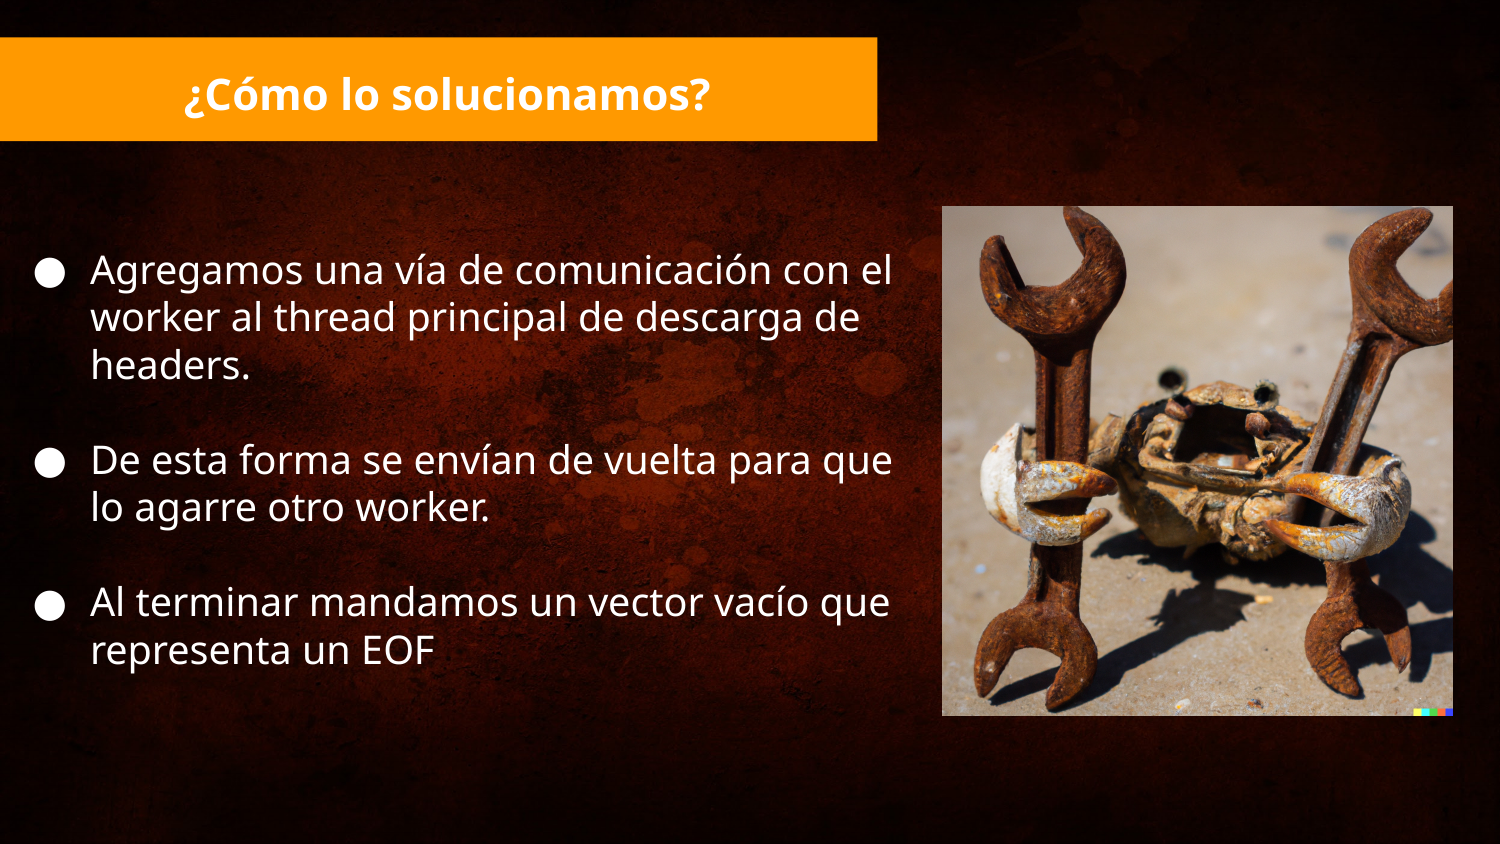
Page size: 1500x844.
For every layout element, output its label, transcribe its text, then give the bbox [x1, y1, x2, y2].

text_box [190, 206, 940, 285]
text_box Agregamos una vía de comunicación con el worker al thread principal de descarga de headers. De esta forma se envían de vuelta para que lo agarre otro worker. Al terminar mandamos un vector vacío que representa un EOF [0, 229, 916, 687]
title ¿Cómo lo solucionamos? [168, 44, 878, 135]
picture [0, 0, 1500, 844]
text_box [0, 37, 878, 142]
